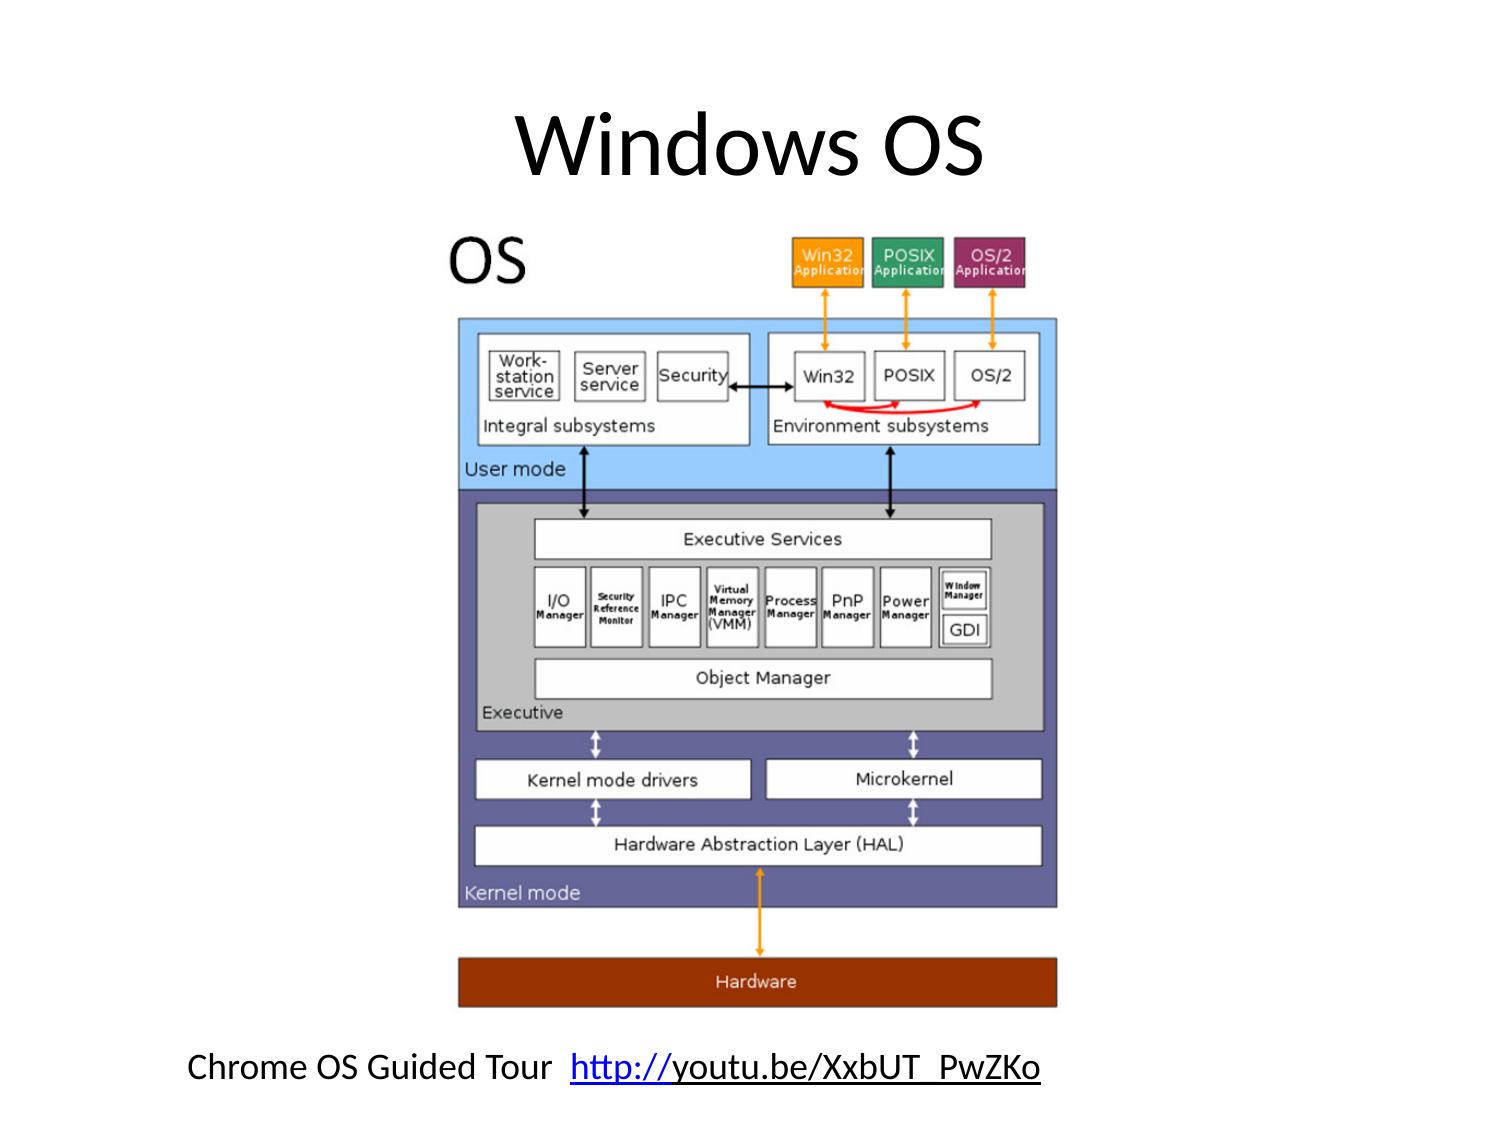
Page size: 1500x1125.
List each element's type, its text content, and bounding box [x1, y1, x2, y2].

title Windows OS [75, 45, 1425, 233]
picture [442, 219, 1069, 1022]
text_box Chrome OS Guided Tour http://youtu.be/XxbUT_PwZKo [172, 1034, 1082, 1095]
